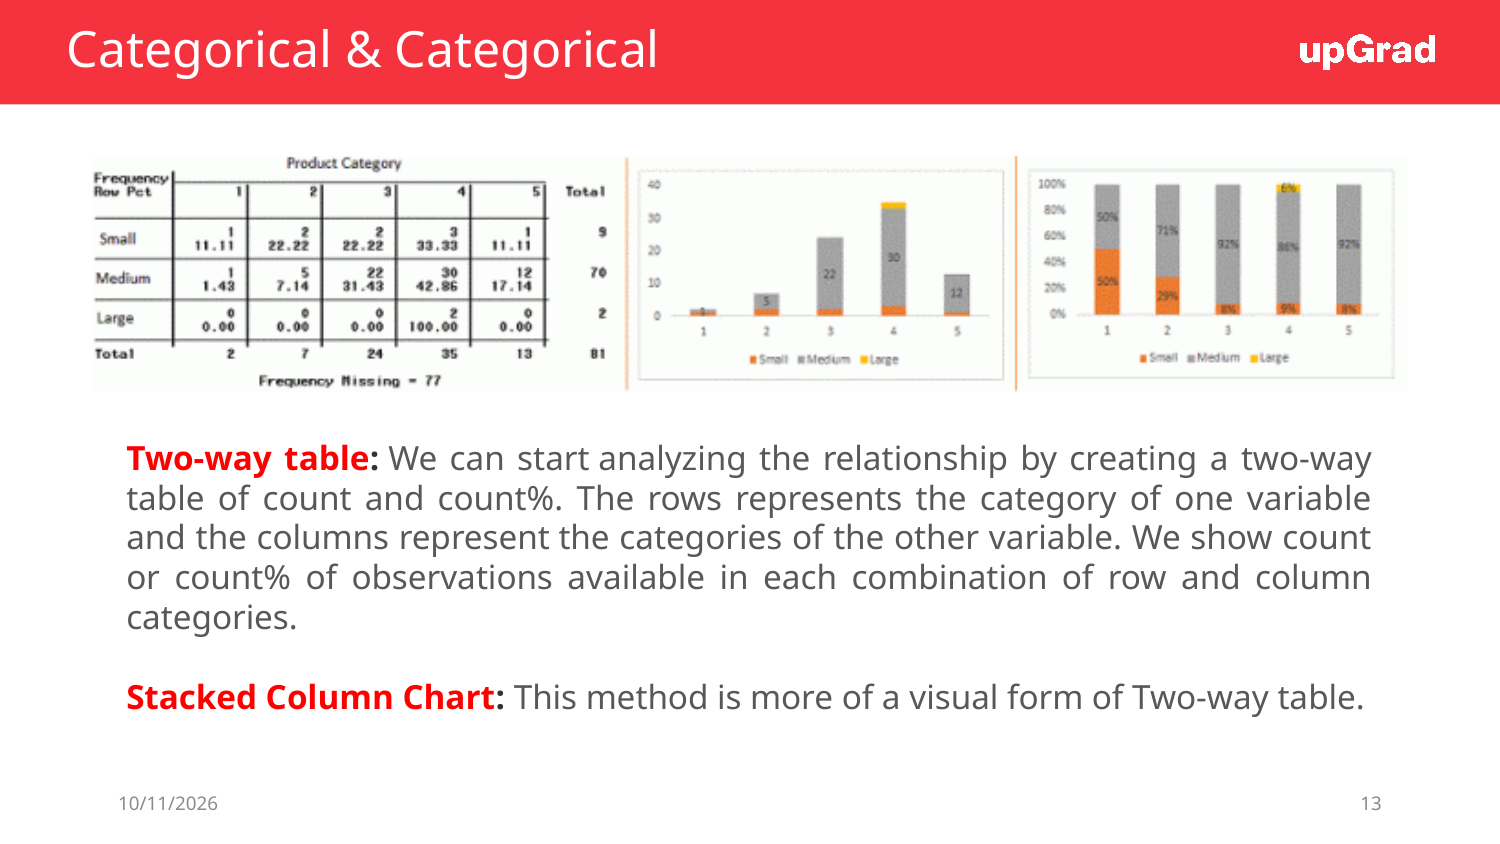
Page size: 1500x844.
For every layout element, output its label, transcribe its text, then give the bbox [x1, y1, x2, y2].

slide_number 13 [1059, 782, 1397, 827]
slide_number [103, 782, 441, 827]
text_box Two-way table: We can start analyzing the relationship by creating a two-way table of count and count%. The rows represents the category of one variable and the columns represent the categories of the other variable. We show count or count% of observations available in each combination of row and column categories. Stacked Column Chart: This method is more of a visual form of Two-way table. [111, 429, 1389, 724]
title Categorical & Categorical [51, 20, 1060, 83]
picture [92, 156, 1408, 392]
picture [1300, 34, 1435, 70]
